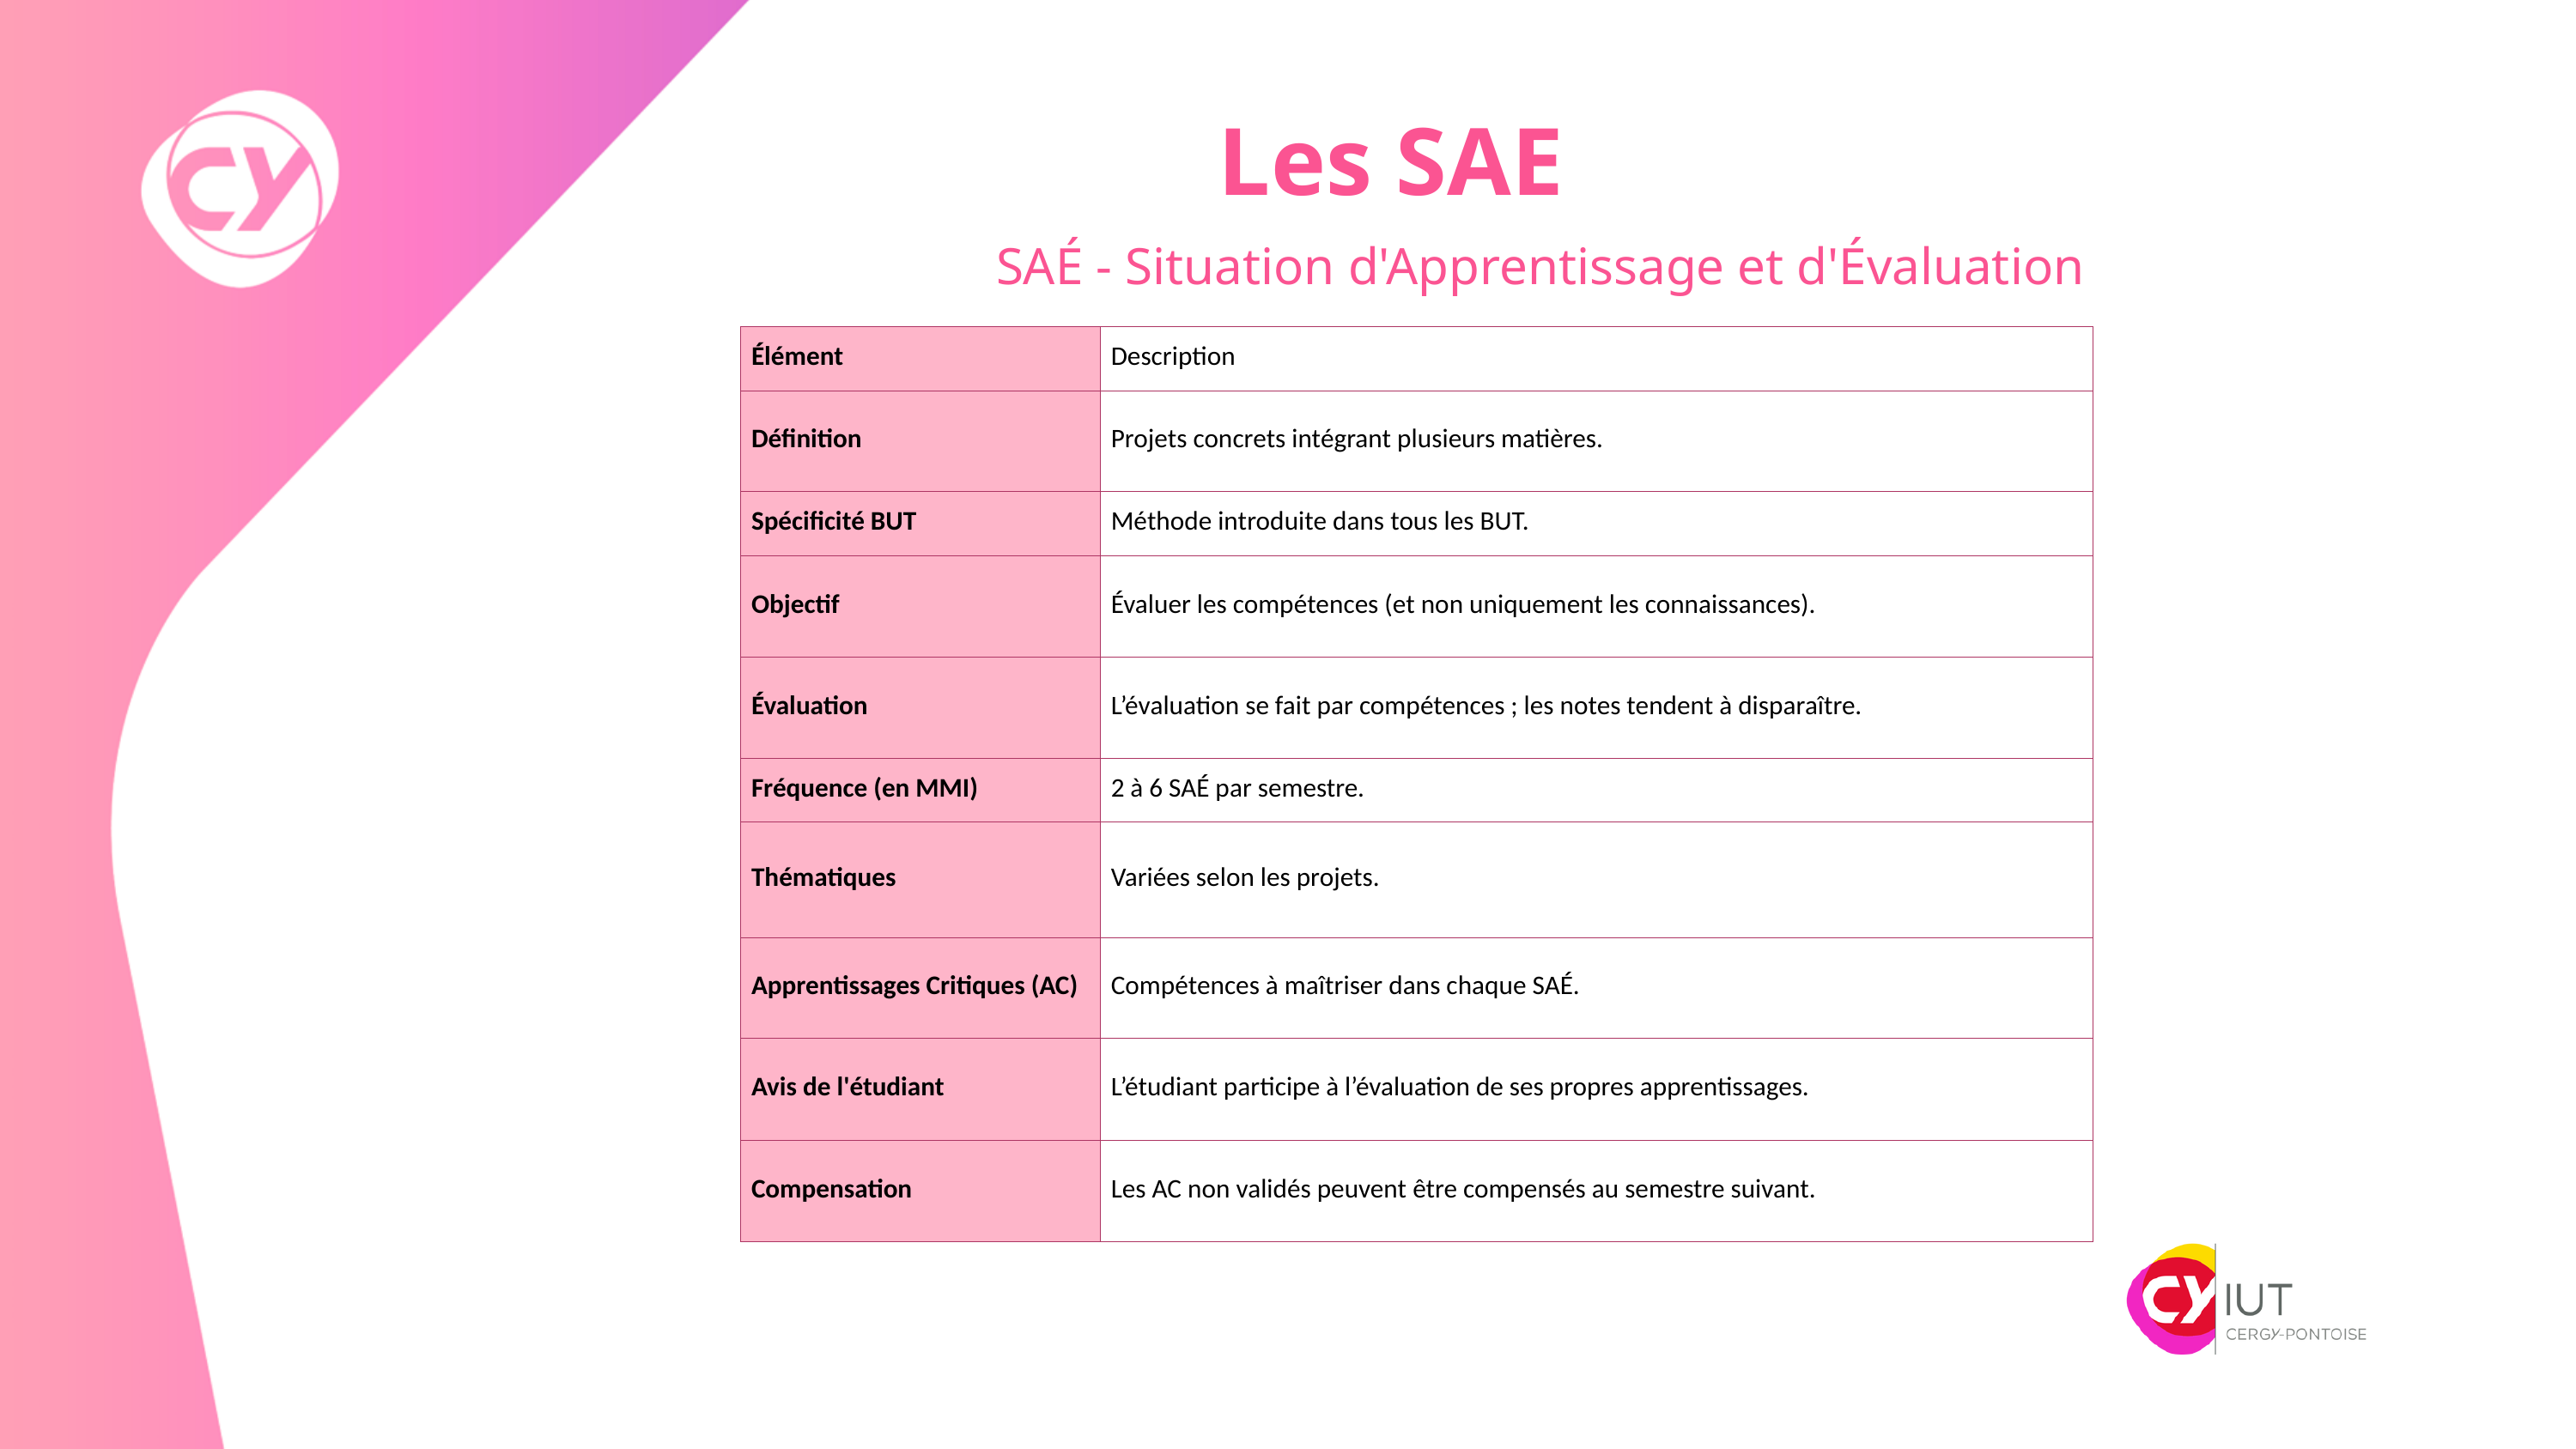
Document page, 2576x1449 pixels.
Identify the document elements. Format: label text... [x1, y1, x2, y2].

text_box SAÉ - Situation d'Apprentissage et d'Évaluation [579, 225, 2501, 295]
table_cell Variées selon les projets. [1101, 822, 2093, 937]
table_cell Objectif [741, 556, 1100, 657]
table_header Élément [741, 327, 1100, 391]
table_cell 2 à 6 SAÉ par semestre. [1101, 759, 2093, 822]
table_cell Spécificité BUT [741, 492, 1100, 555]
table_cell Méthode introduite dans tous les BUT. [1101, 492, 2093, 555]
table_header Description [1101, 327, 2093, 391]
table_cell Apprentissages Critiques (AC) [741, 938, 1100, 1038]
table_cell Avis de l'étudiant [741, 1039, 1100, 1140]
text_box Les SAE [1180, 83, 1601, 214]
table_cell Évaluer les compétences (et non uniquement les connaissances). [1101, 556, 2093, 657]
table_cell L’évaluation se fait par compétences ; les notes tendent à disparaître. [1101, 658, 2093, 758]
text_box [2123, 1241, 2366, 1355]
table_cell L’étudiant participe à l’évaluation de ses propres apprentissages. [1101, 1039, 2093, 1140]
table_cell Évaluation [741, 658, 1100, 758]
table_cell Compensation [741, 1141, 1100, 1241]
table_cell Thématiques [741, 822, 1100, 937]
table_cell Fréquence (en MMI) [741, 759, 1100, 822]
table_cell Définition [741, 391, 1100, 491]
table_cell Projets concrets intégrant plusieurs matières. [1101, 391, 2093, 491]
table_cell Compétences à maîtriser dans chaque SAÉ. [1101, 938, 2093, 1038]
table_cell Les AC non validés peuvent être compensés au semestre suivant. [1101, 1141, 2093, 1241]
text_box [0, 0, 2576, 1449]
